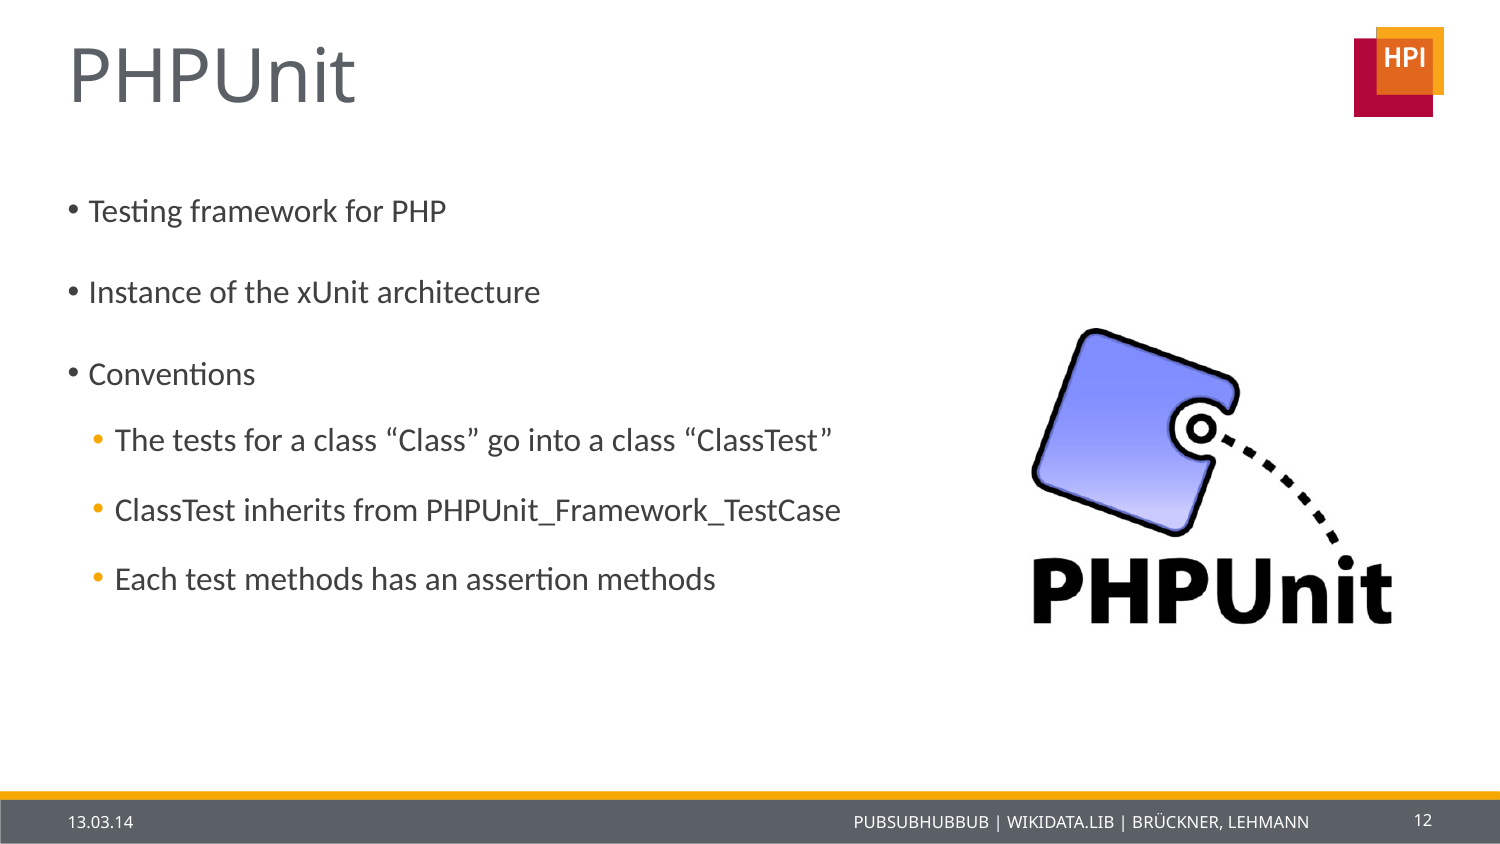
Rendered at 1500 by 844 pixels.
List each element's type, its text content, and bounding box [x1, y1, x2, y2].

picture [1354, 27, 1444, 117]
list ﻿Testing framework for PHP ﻿Instance of the xUnit architecture Conventions The tests for a class “Class” go into a class “ClassTest” ClassTest inherits from PHPUnit_Framework_TestCase Each test methods has an assertion methods [56, 163, 1444, 748]
footer PubSubHubbub | Wikidata.lib | BrÜckner, Lehmann [178, 799, 1322, 844]
title PHPUnit [56, 0, 1299, 124]
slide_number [56, 799, 175, 844]
picture [995, 297, 1429, 655]
slide_number 12 [1326, 799, 1444, 844]
